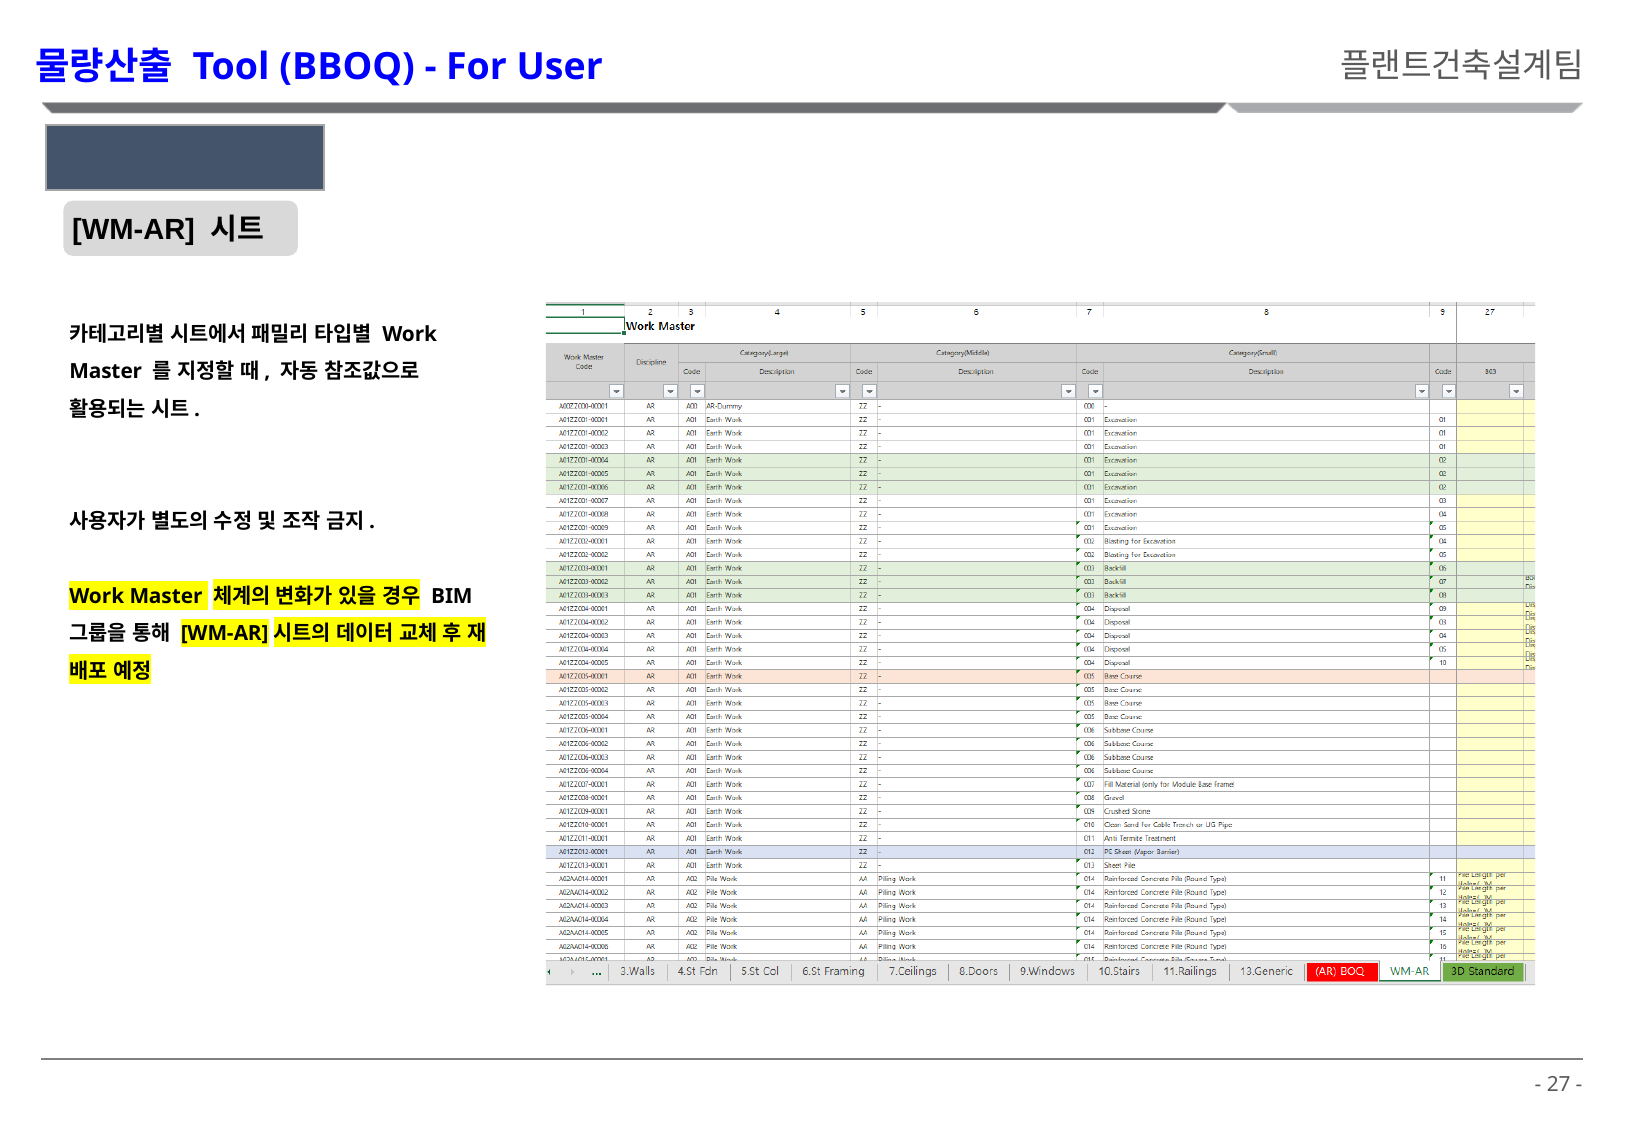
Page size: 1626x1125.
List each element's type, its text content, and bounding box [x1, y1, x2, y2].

text_box 카테고리별 시트에서 패밀리 타입별 Work Master 를 지정할 때, 자동 참조값으로 활용되는 시트. 사용자가 별도의 수정 및 조작 금지. Work Master 체계의 변화가 있을 경우 BIM 그룹을 통해 [WM-AR]시트의 데이터 교체 후 재 배포 예정 [45, 301, 508, 1061]
text_box 플랜트건축설계팀 [1339, 43, 1584, 84]
picture [42, 102, 1583, 114]
text_box 3. Family List [45, 124, 325, 191]
text_box [WM-AR] 시트 [62, 199, 299, 257]
picture [545, 302, 1536, 986]
text_box 물량산출 Tool (BBOQ) - For User [20, 34, 618, 95]
